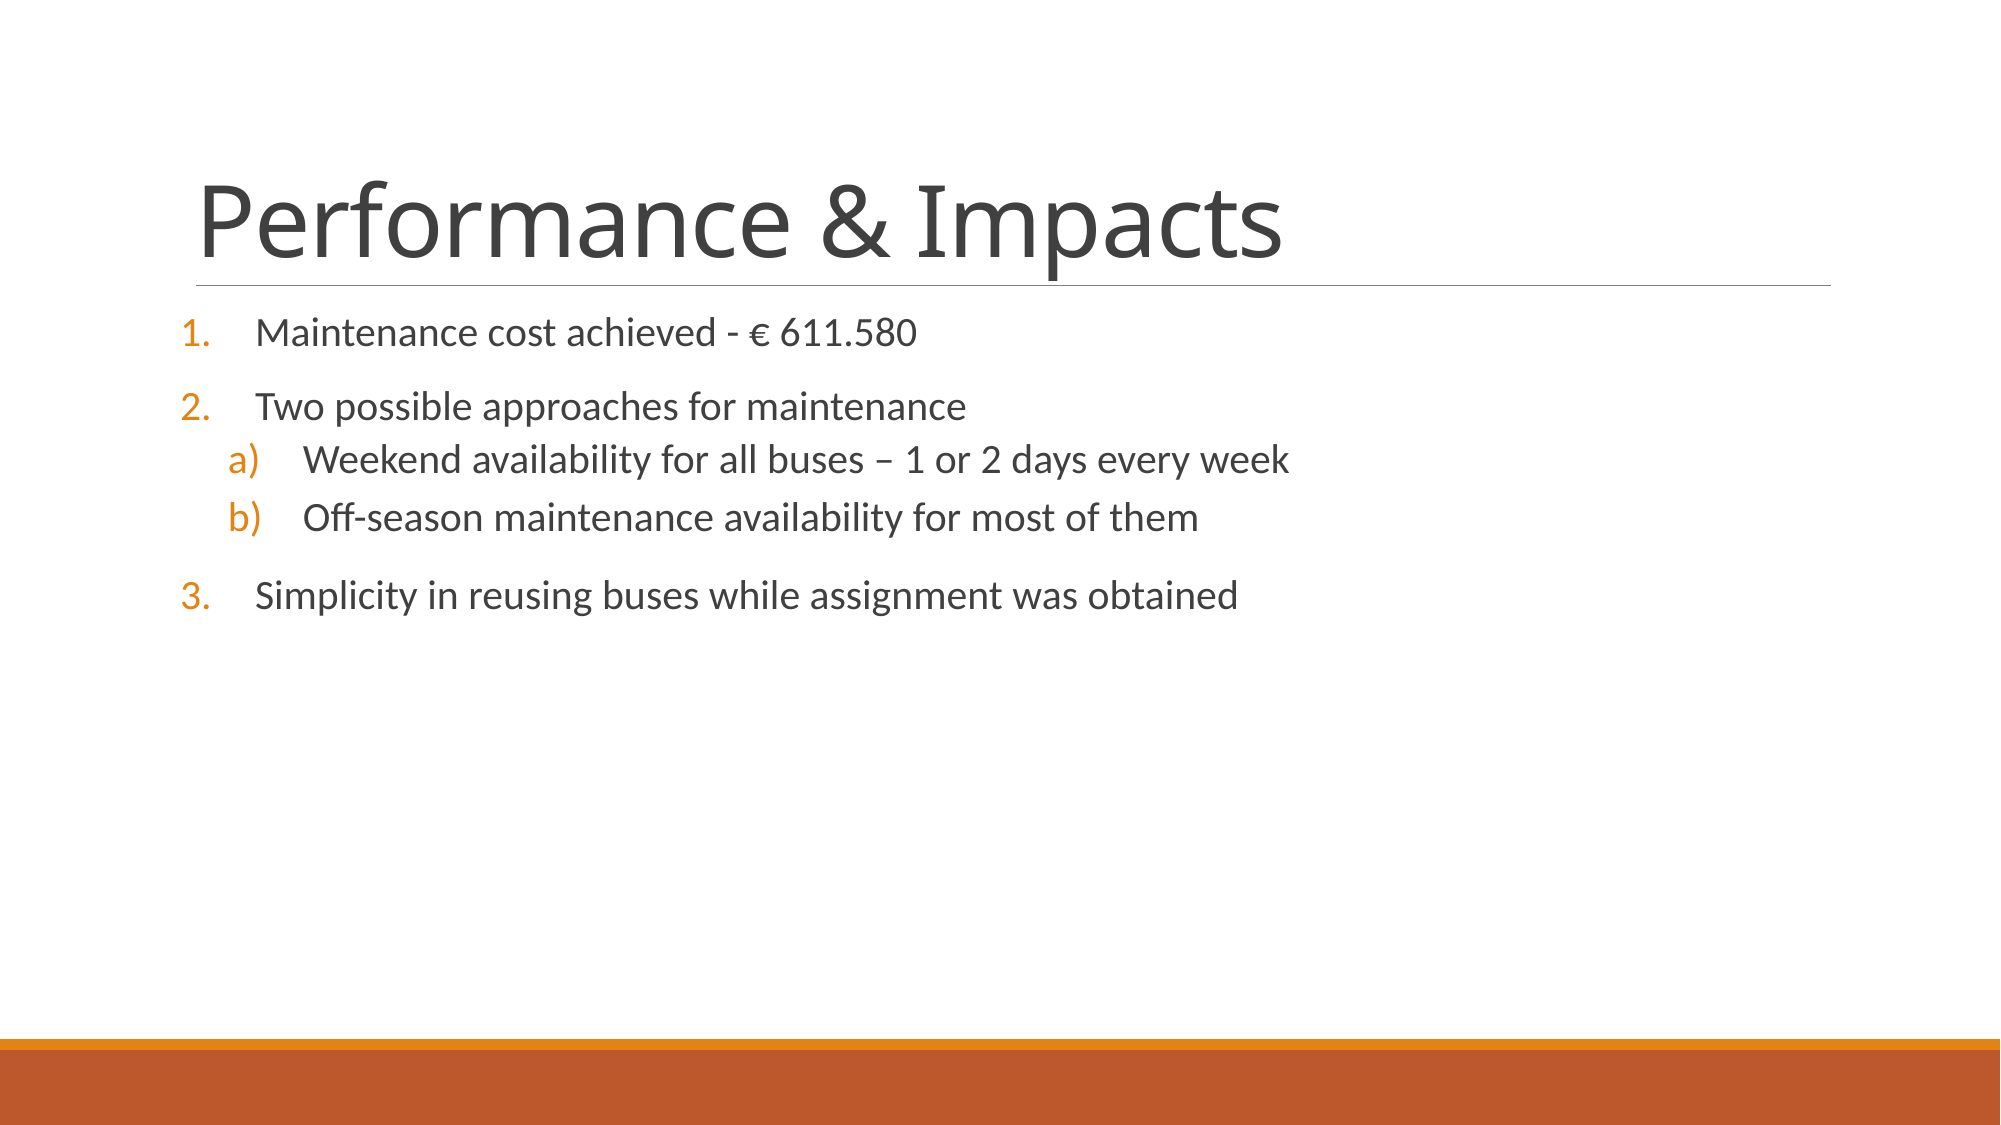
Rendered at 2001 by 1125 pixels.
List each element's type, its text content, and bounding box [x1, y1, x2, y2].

list Maintenance cost achieved - € 611.580 Two possible approaches for maintenance Weekend availability for all buses – 1 or 2 days every week Off-season maintenance availability for most of them Simplicity in reusing buses while assignment was obtained [180, 302, 1830, 963]
title Performance & Impacts [180, 47, 1830, 285]
